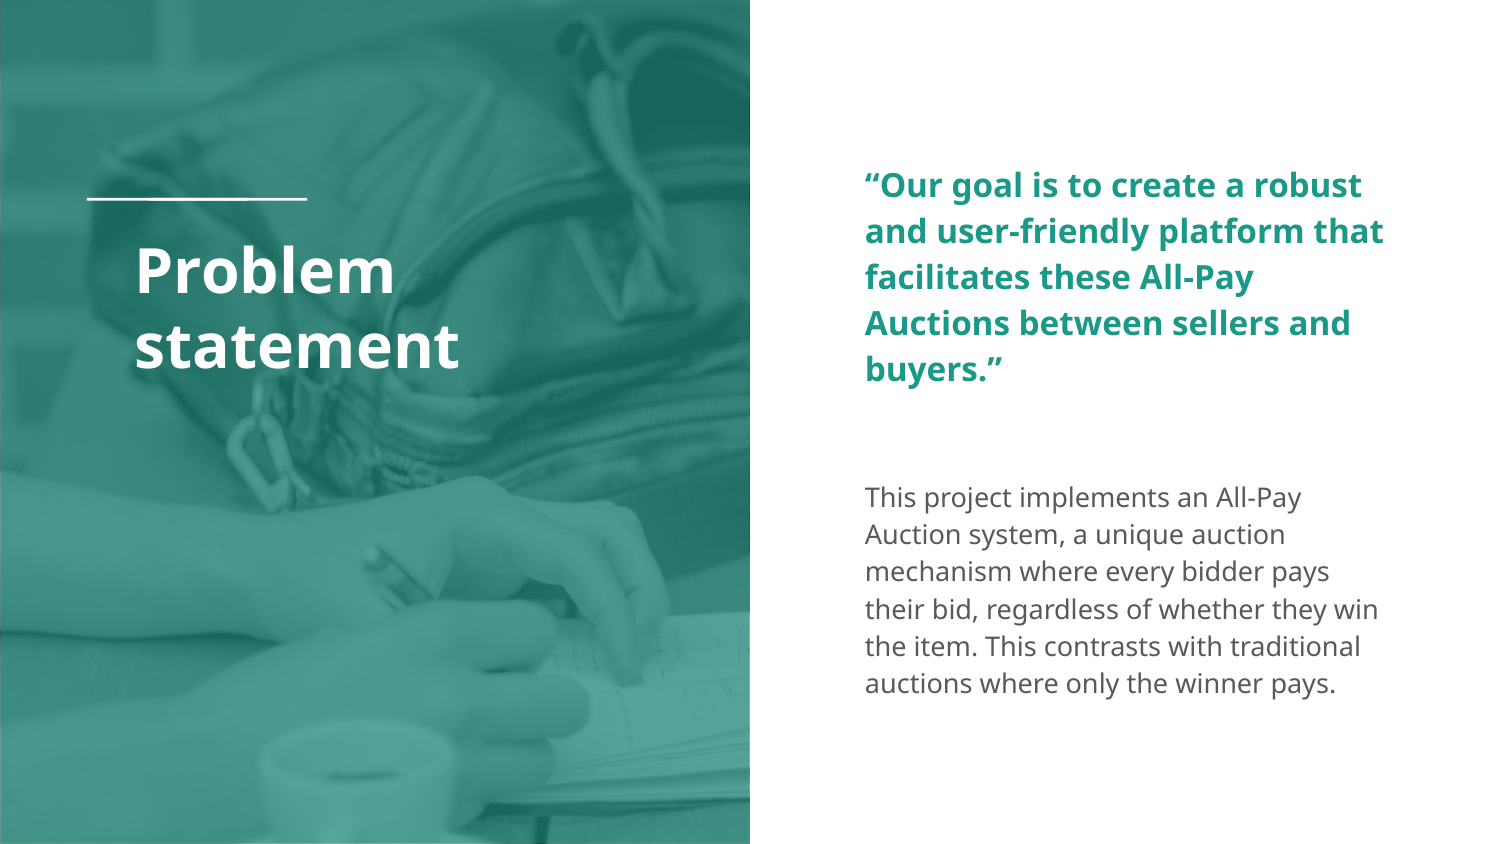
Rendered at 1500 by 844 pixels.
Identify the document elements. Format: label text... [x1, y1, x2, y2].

title Problem statement [119, 216, 662, 494]
list “Our goal is to create a robust and user-friendly platform that facilitates these All-Pay Auctions between sellers and buyers.” This project implements an All-Pay Auction system, a unique auction mechanism where every bidder pays their bid, regardless of whether they win the item. This contrasts with traditional auctions where only the winner pays. [850, 143, 1404, 640]
